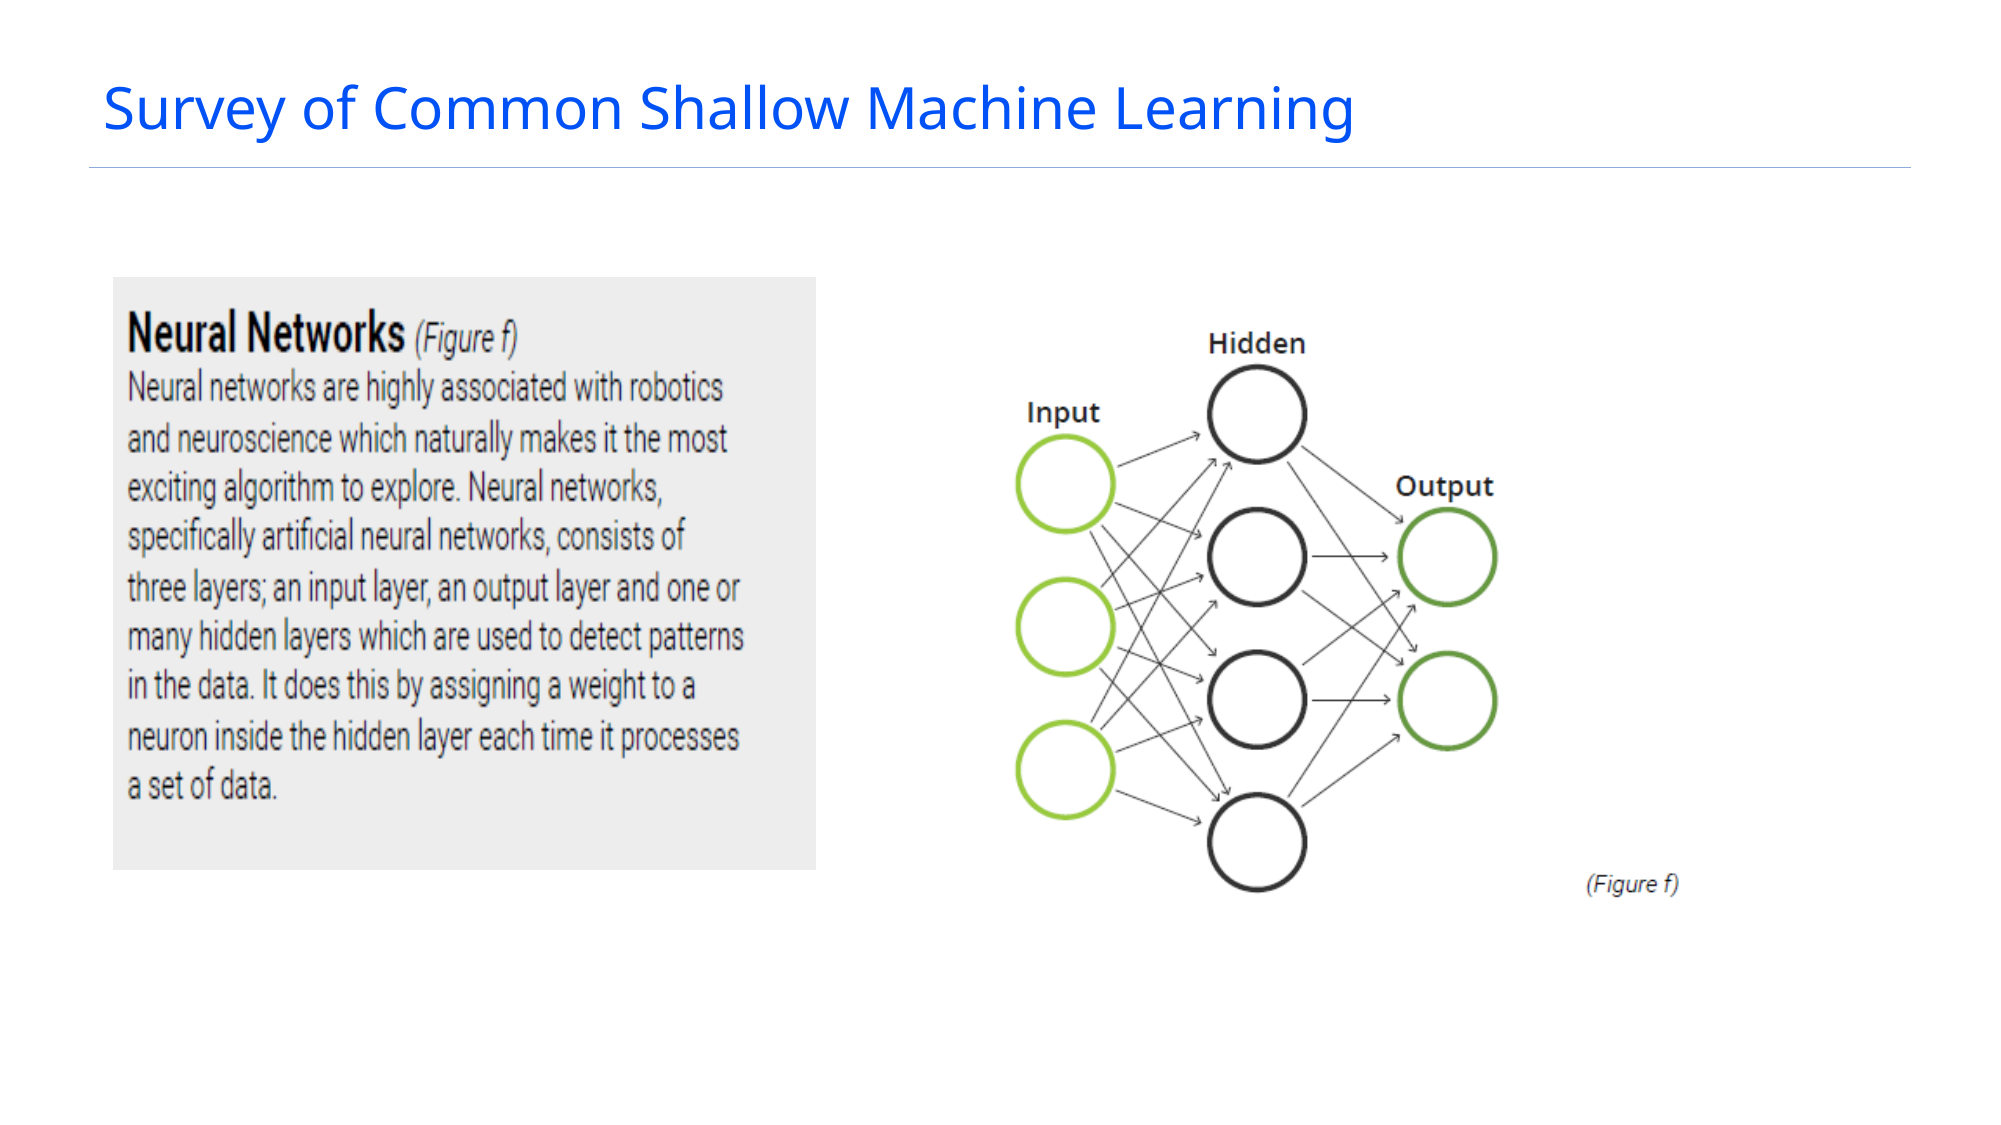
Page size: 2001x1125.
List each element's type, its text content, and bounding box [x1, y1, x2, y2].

picture [999, 277, 1693, 927]
title Survey of Common Shallow Machine Learning [88, 45, 1882, 151]
picture [113, 277, 816, 870]
